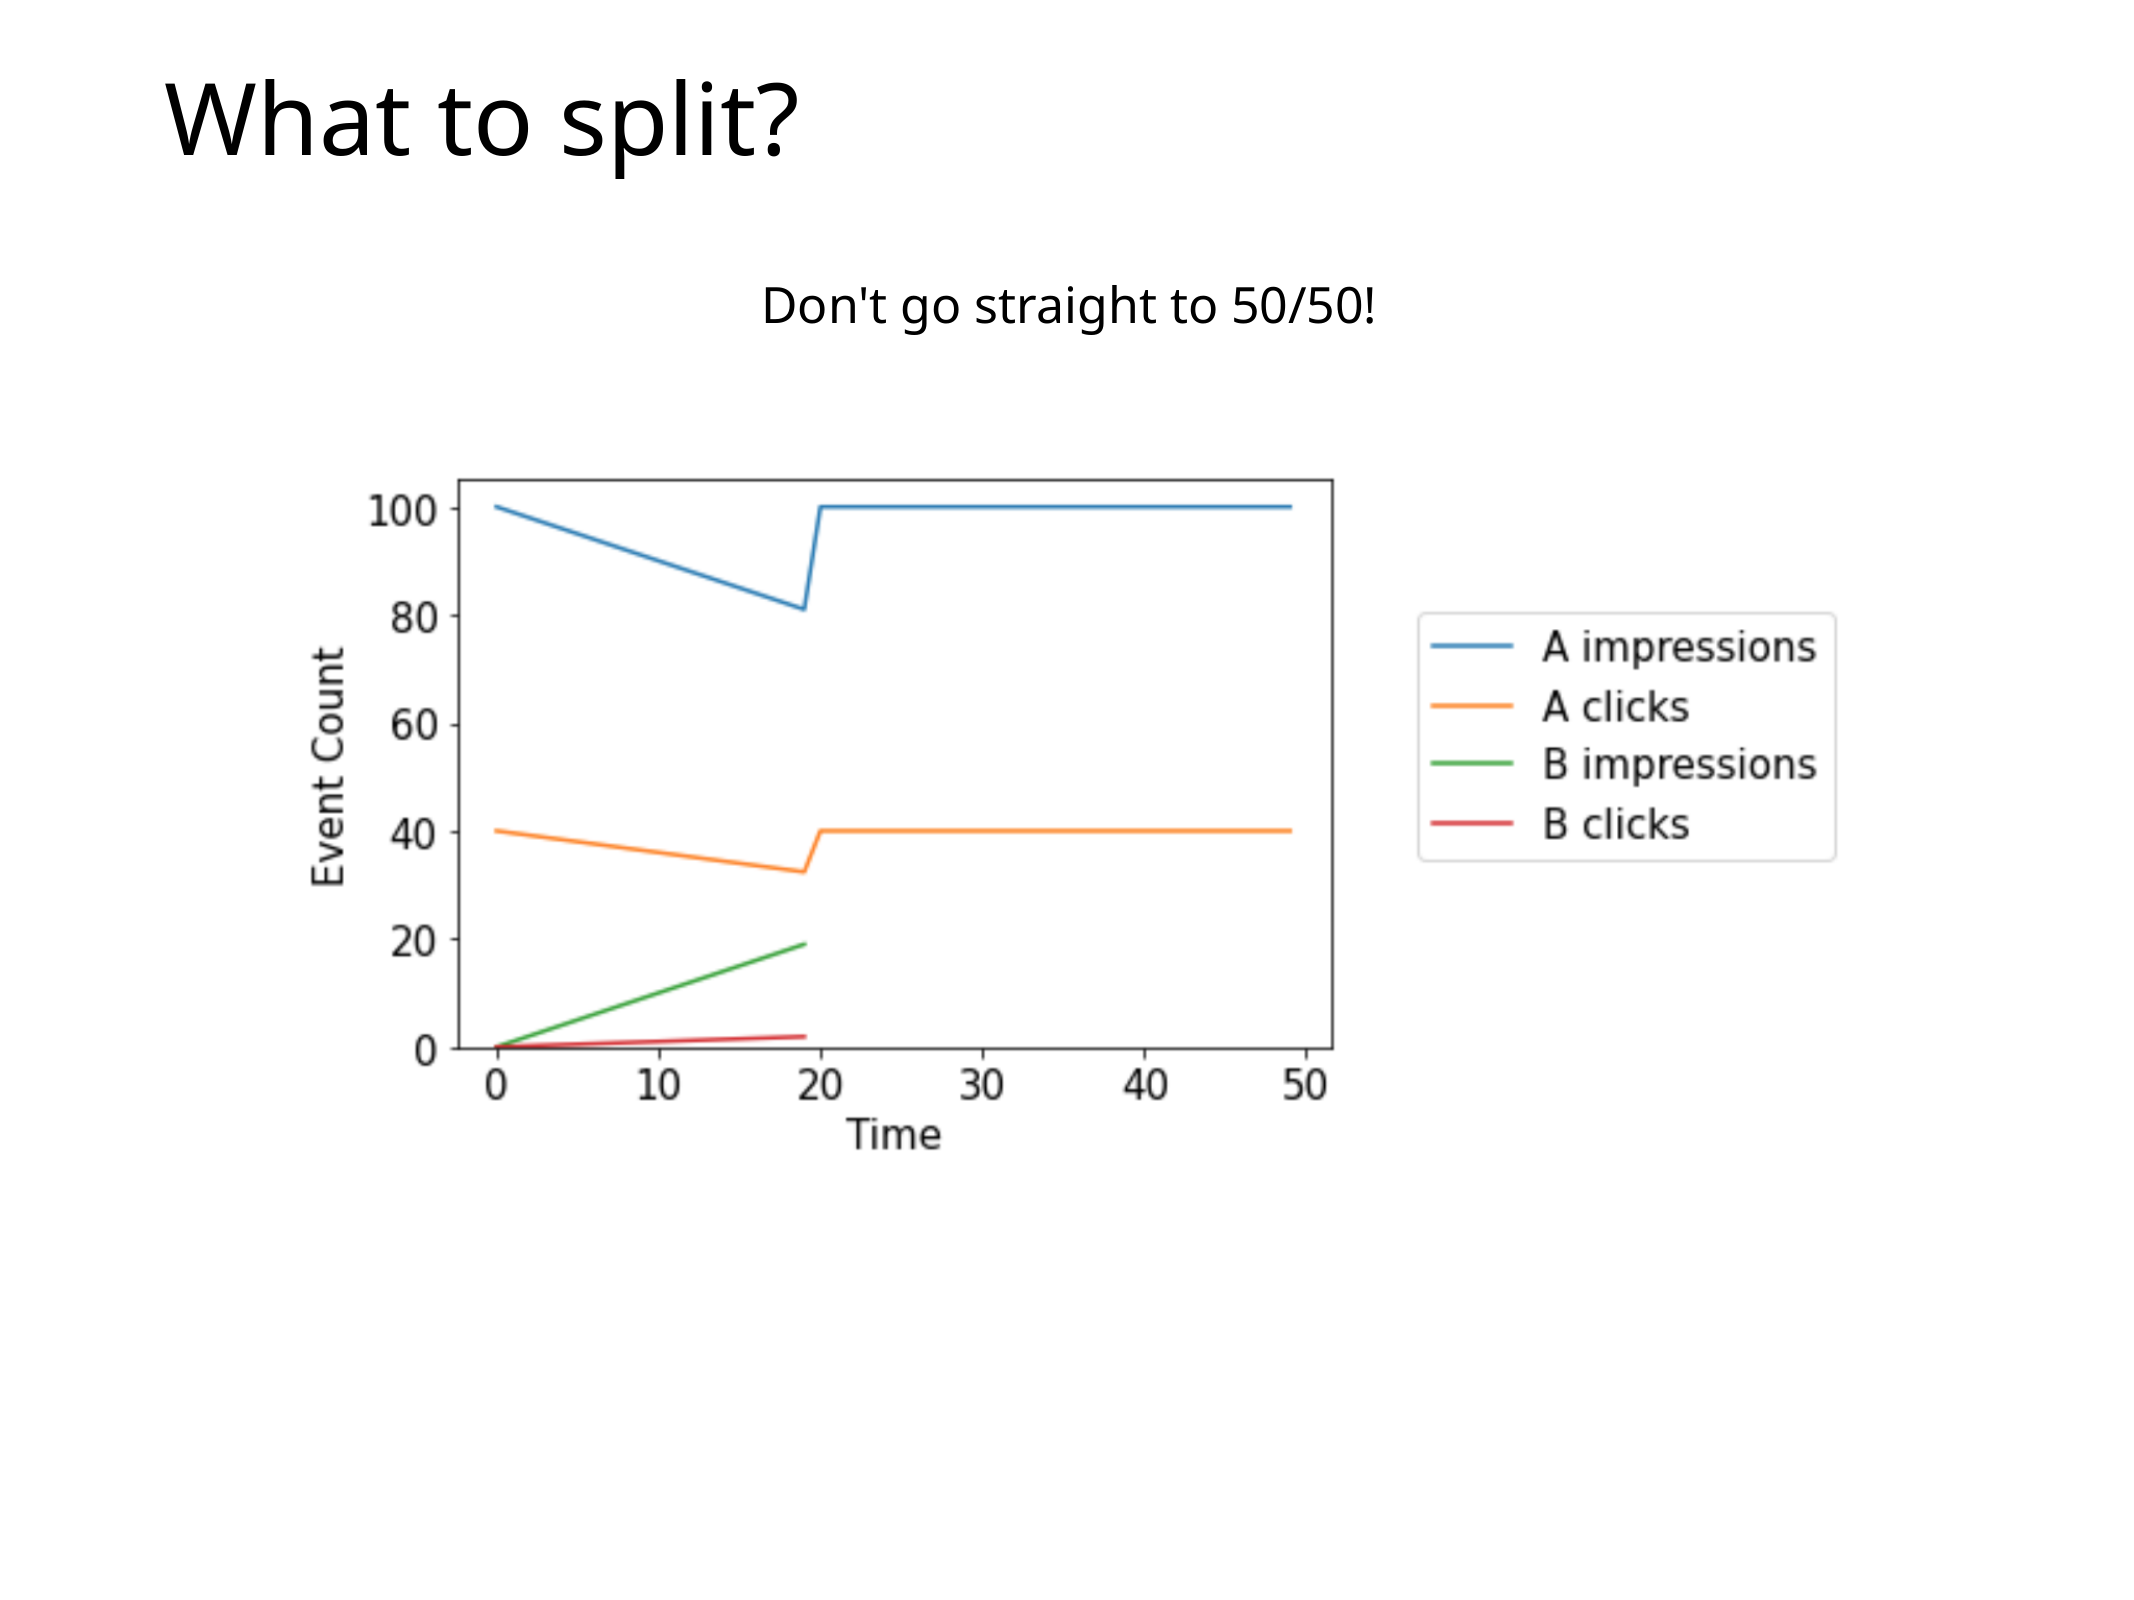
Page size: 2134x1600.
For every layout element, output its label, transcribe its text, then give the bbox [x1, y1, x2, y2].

text_box Don't go straight to 50/50! [753, 264, 1386, 342]
title What to split? [155, 41, 2057, 191]
picture [249, 458, 1884, 1180]
